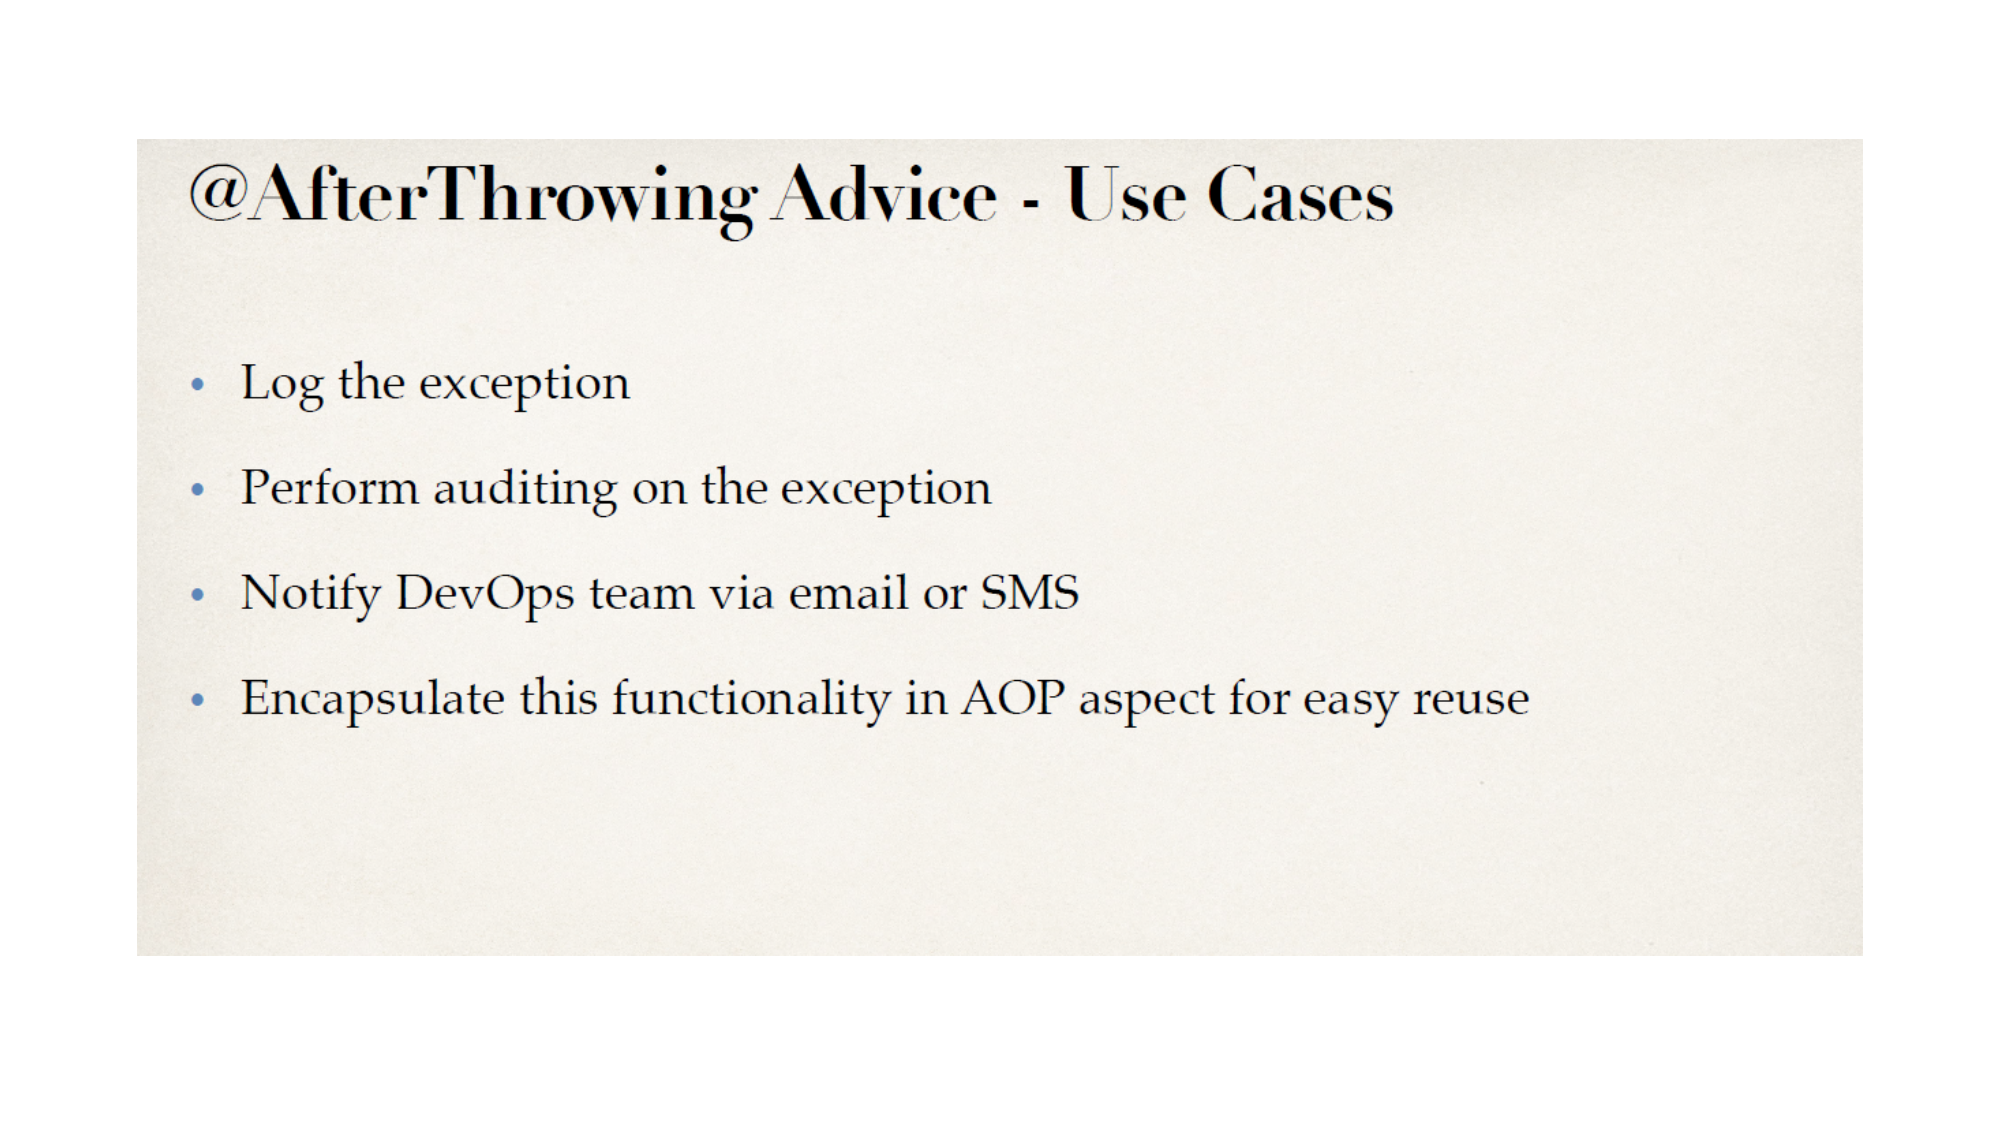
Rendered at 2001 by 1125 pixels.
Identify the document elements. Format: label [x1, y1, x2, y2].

list [137, 139, 1863, 956]
